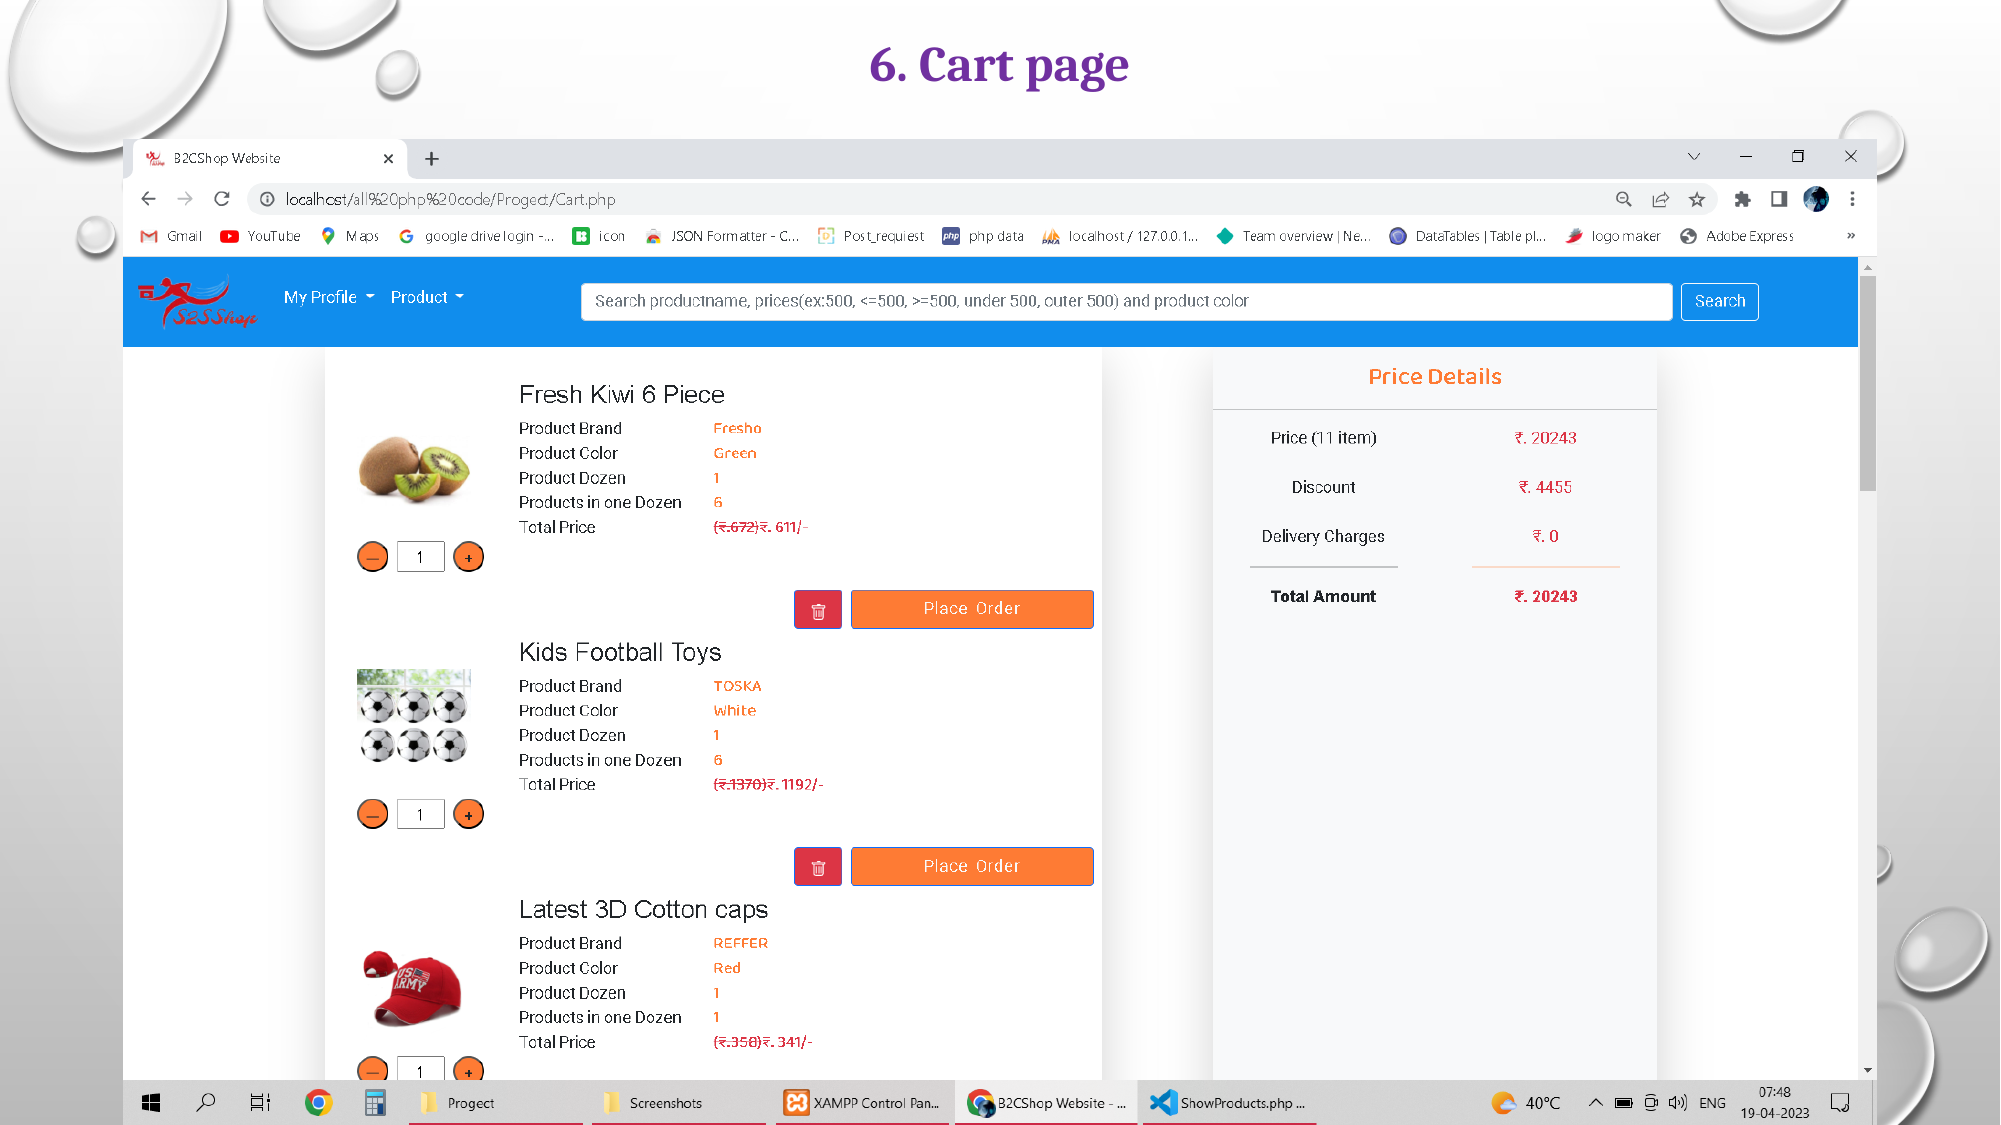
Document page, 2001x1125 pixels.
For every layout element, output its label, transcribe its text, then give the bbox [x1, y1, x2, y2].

title 6. Cart page [149, 0, 1851, 132]
picture [0, 0, 2000, 1125]
